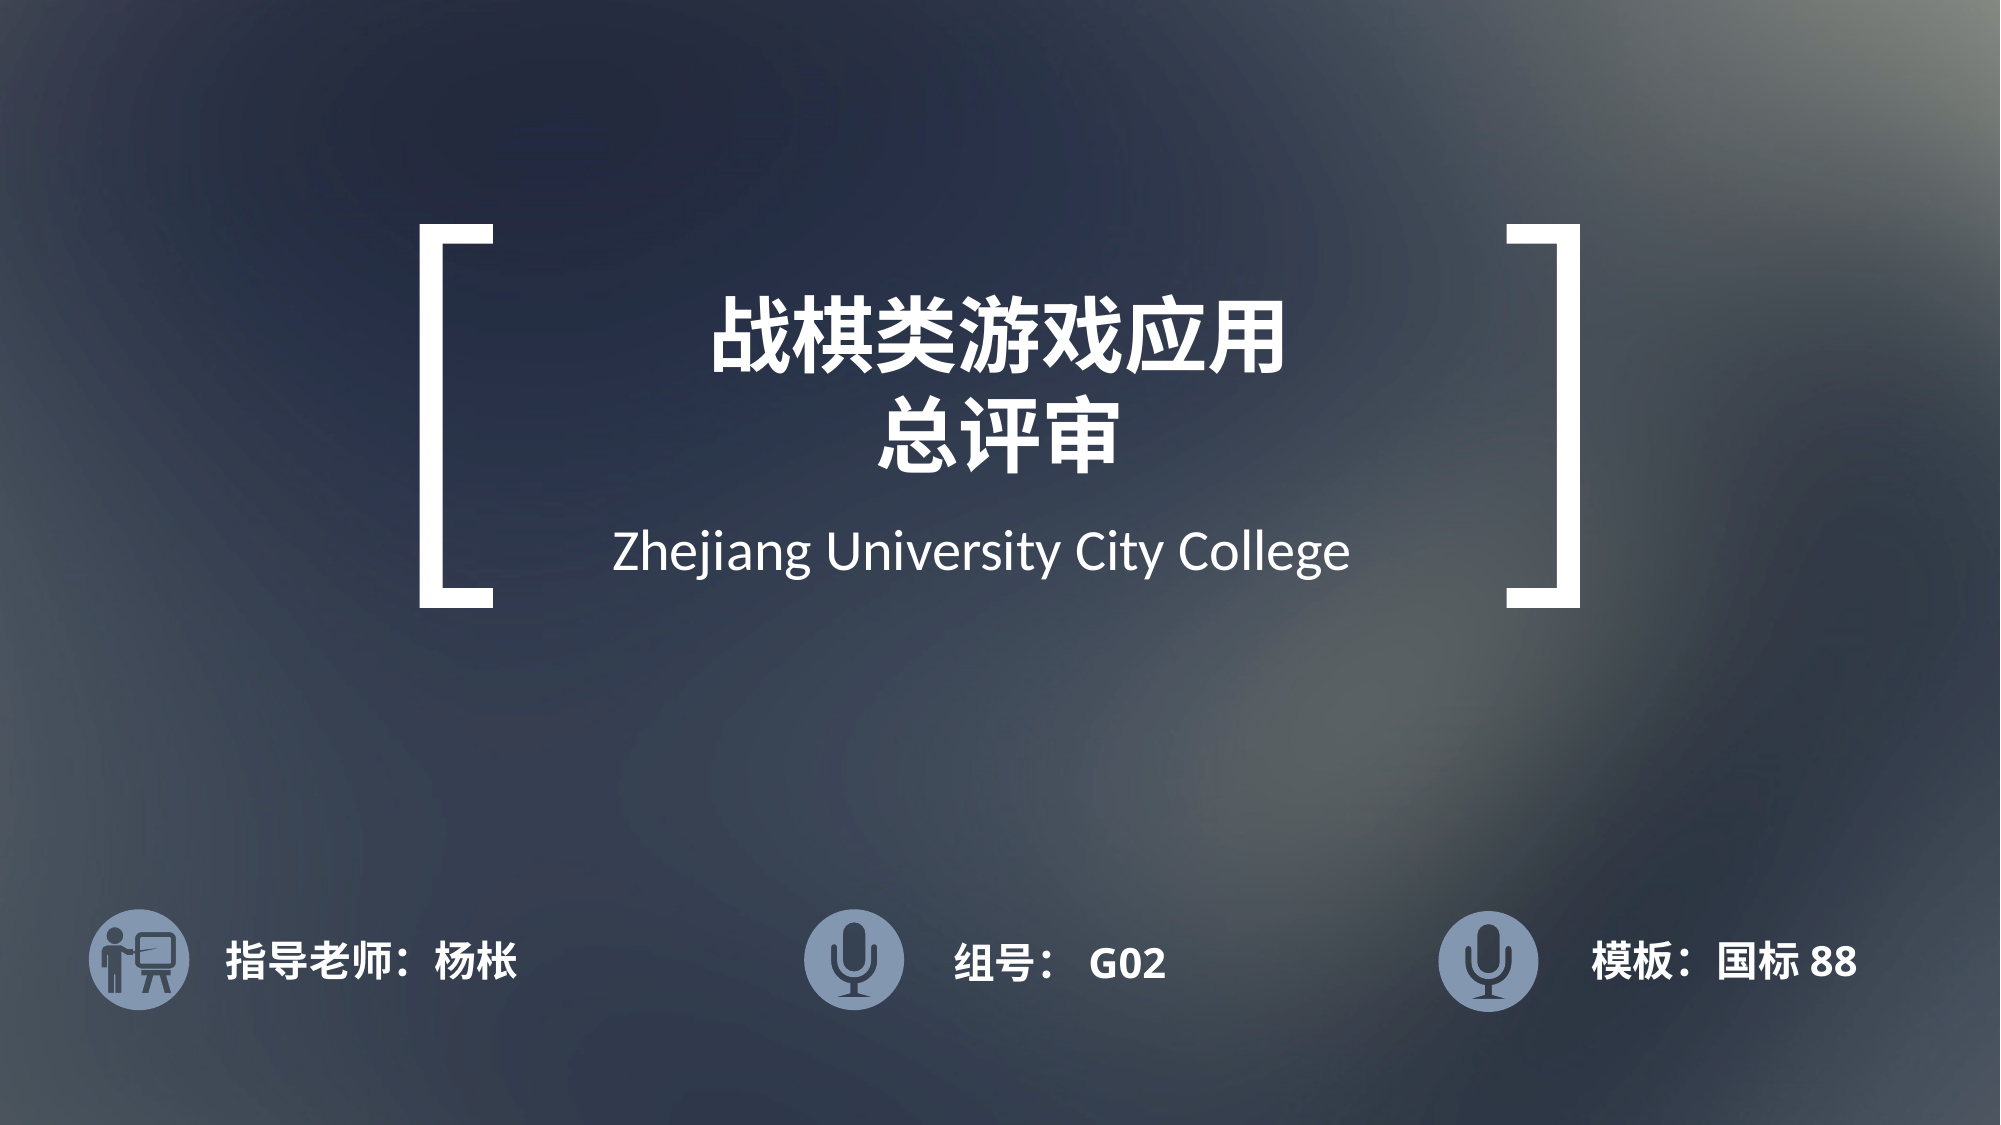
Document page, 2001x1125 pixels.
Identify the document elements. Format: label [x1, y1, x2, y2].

picture [0, 0, 2000, 1125]
text_box [595, 275, 1369, 591]
